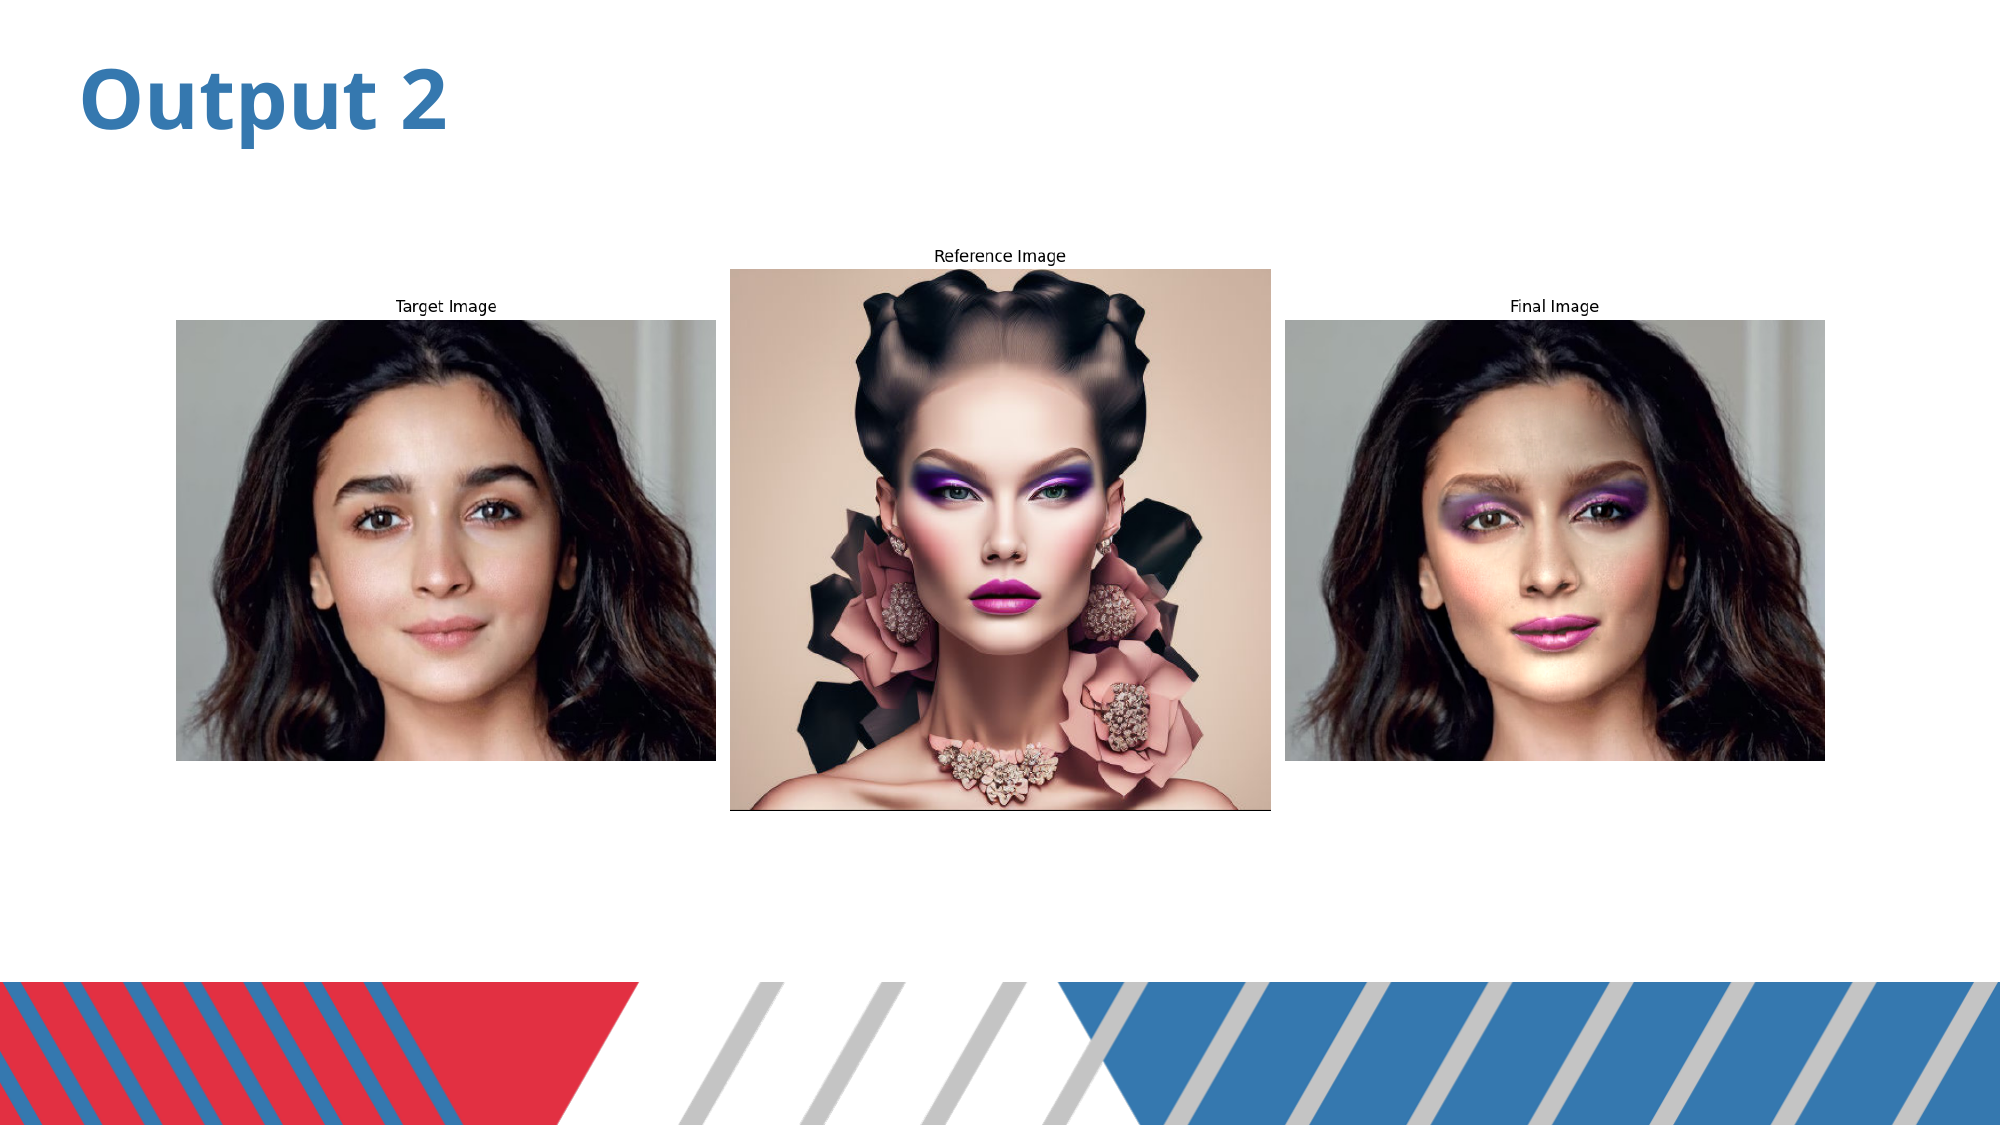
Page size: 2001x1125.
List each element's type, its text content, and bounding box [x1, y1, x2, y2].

title Output 2 [63, 49, 1801, 156]
picture [166, 239, 1834, 820]
picture [0, 982, 2000, 1125]
